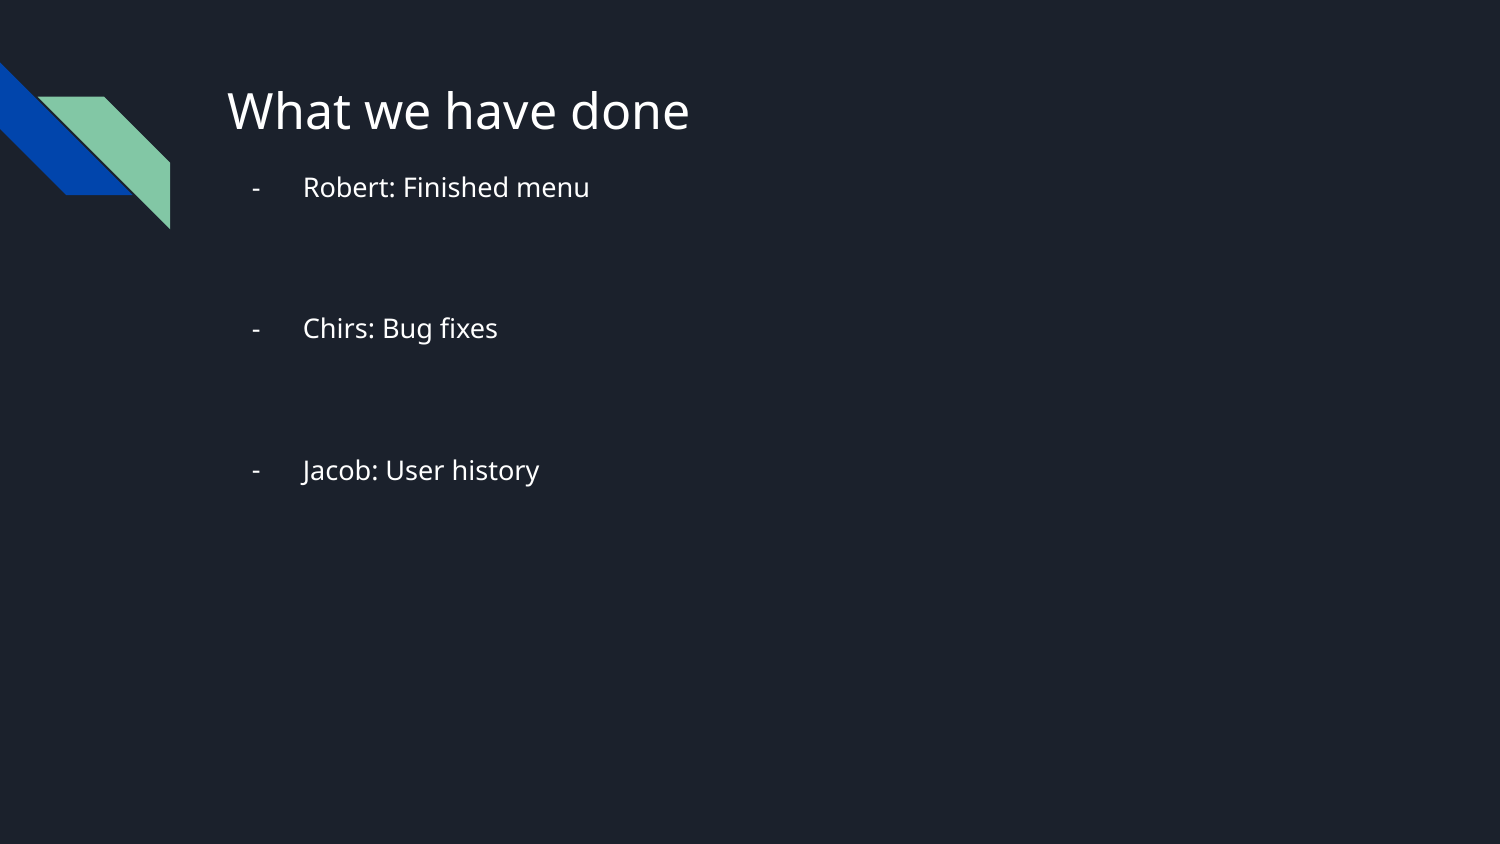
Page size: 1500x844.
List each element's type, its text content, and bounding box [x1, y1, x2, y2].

list Robert: Finished menu Chirs: Bug fixes Jacob: User history [212, 150, 1368, 674]
title What we have done [212, 64, 1368, 150]
